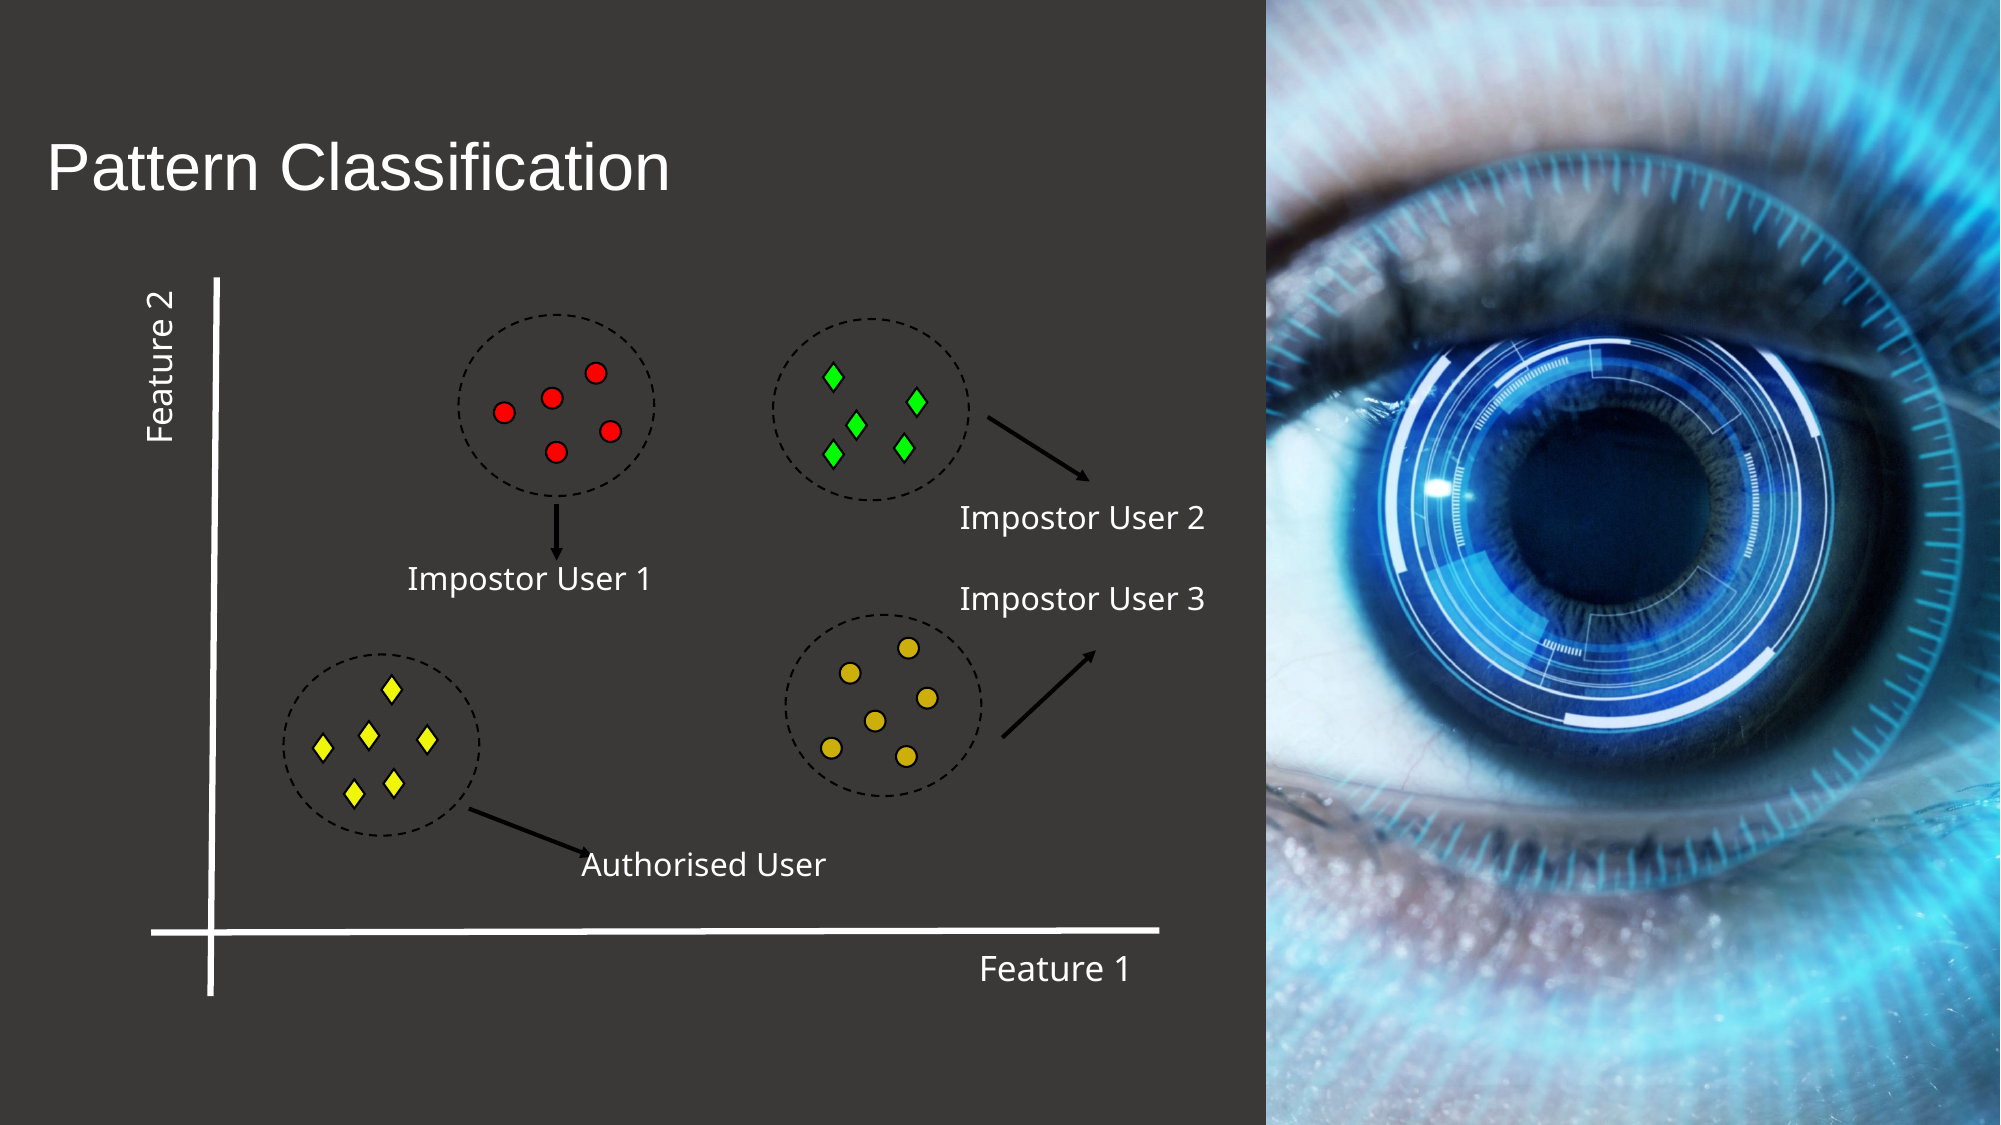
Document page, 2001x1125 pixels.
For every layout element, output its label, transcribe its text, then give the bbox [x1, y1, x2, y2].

text_box Authorised User [573, 836, 889, 891]
text_box Impostor User 2 [952, 489, 1266, 544]
text_box [1002, 650, 1096, 738]
text_box Feature 2 [129, 278, 187, 453]
picture [1266, 0, 2000, 1125]
text_box [283, 654, 480, 836]
text_box Feature 1 [971, 939, 1164, 997]
text_box Impostor User 3 [952, 571, 1266, 625]
text_box [458, 314, 655, 497]
text_box [987, 416, 1090, 482]
text_box [785, 614, 982, 797]
text_box Pattern Classification [31, 59, 1266, 278]
text_box Impostor User 1 [400, 550, 715, 604]
text_box [550, 504, 563, 561]
text_box [773, 319, 969, 501]
